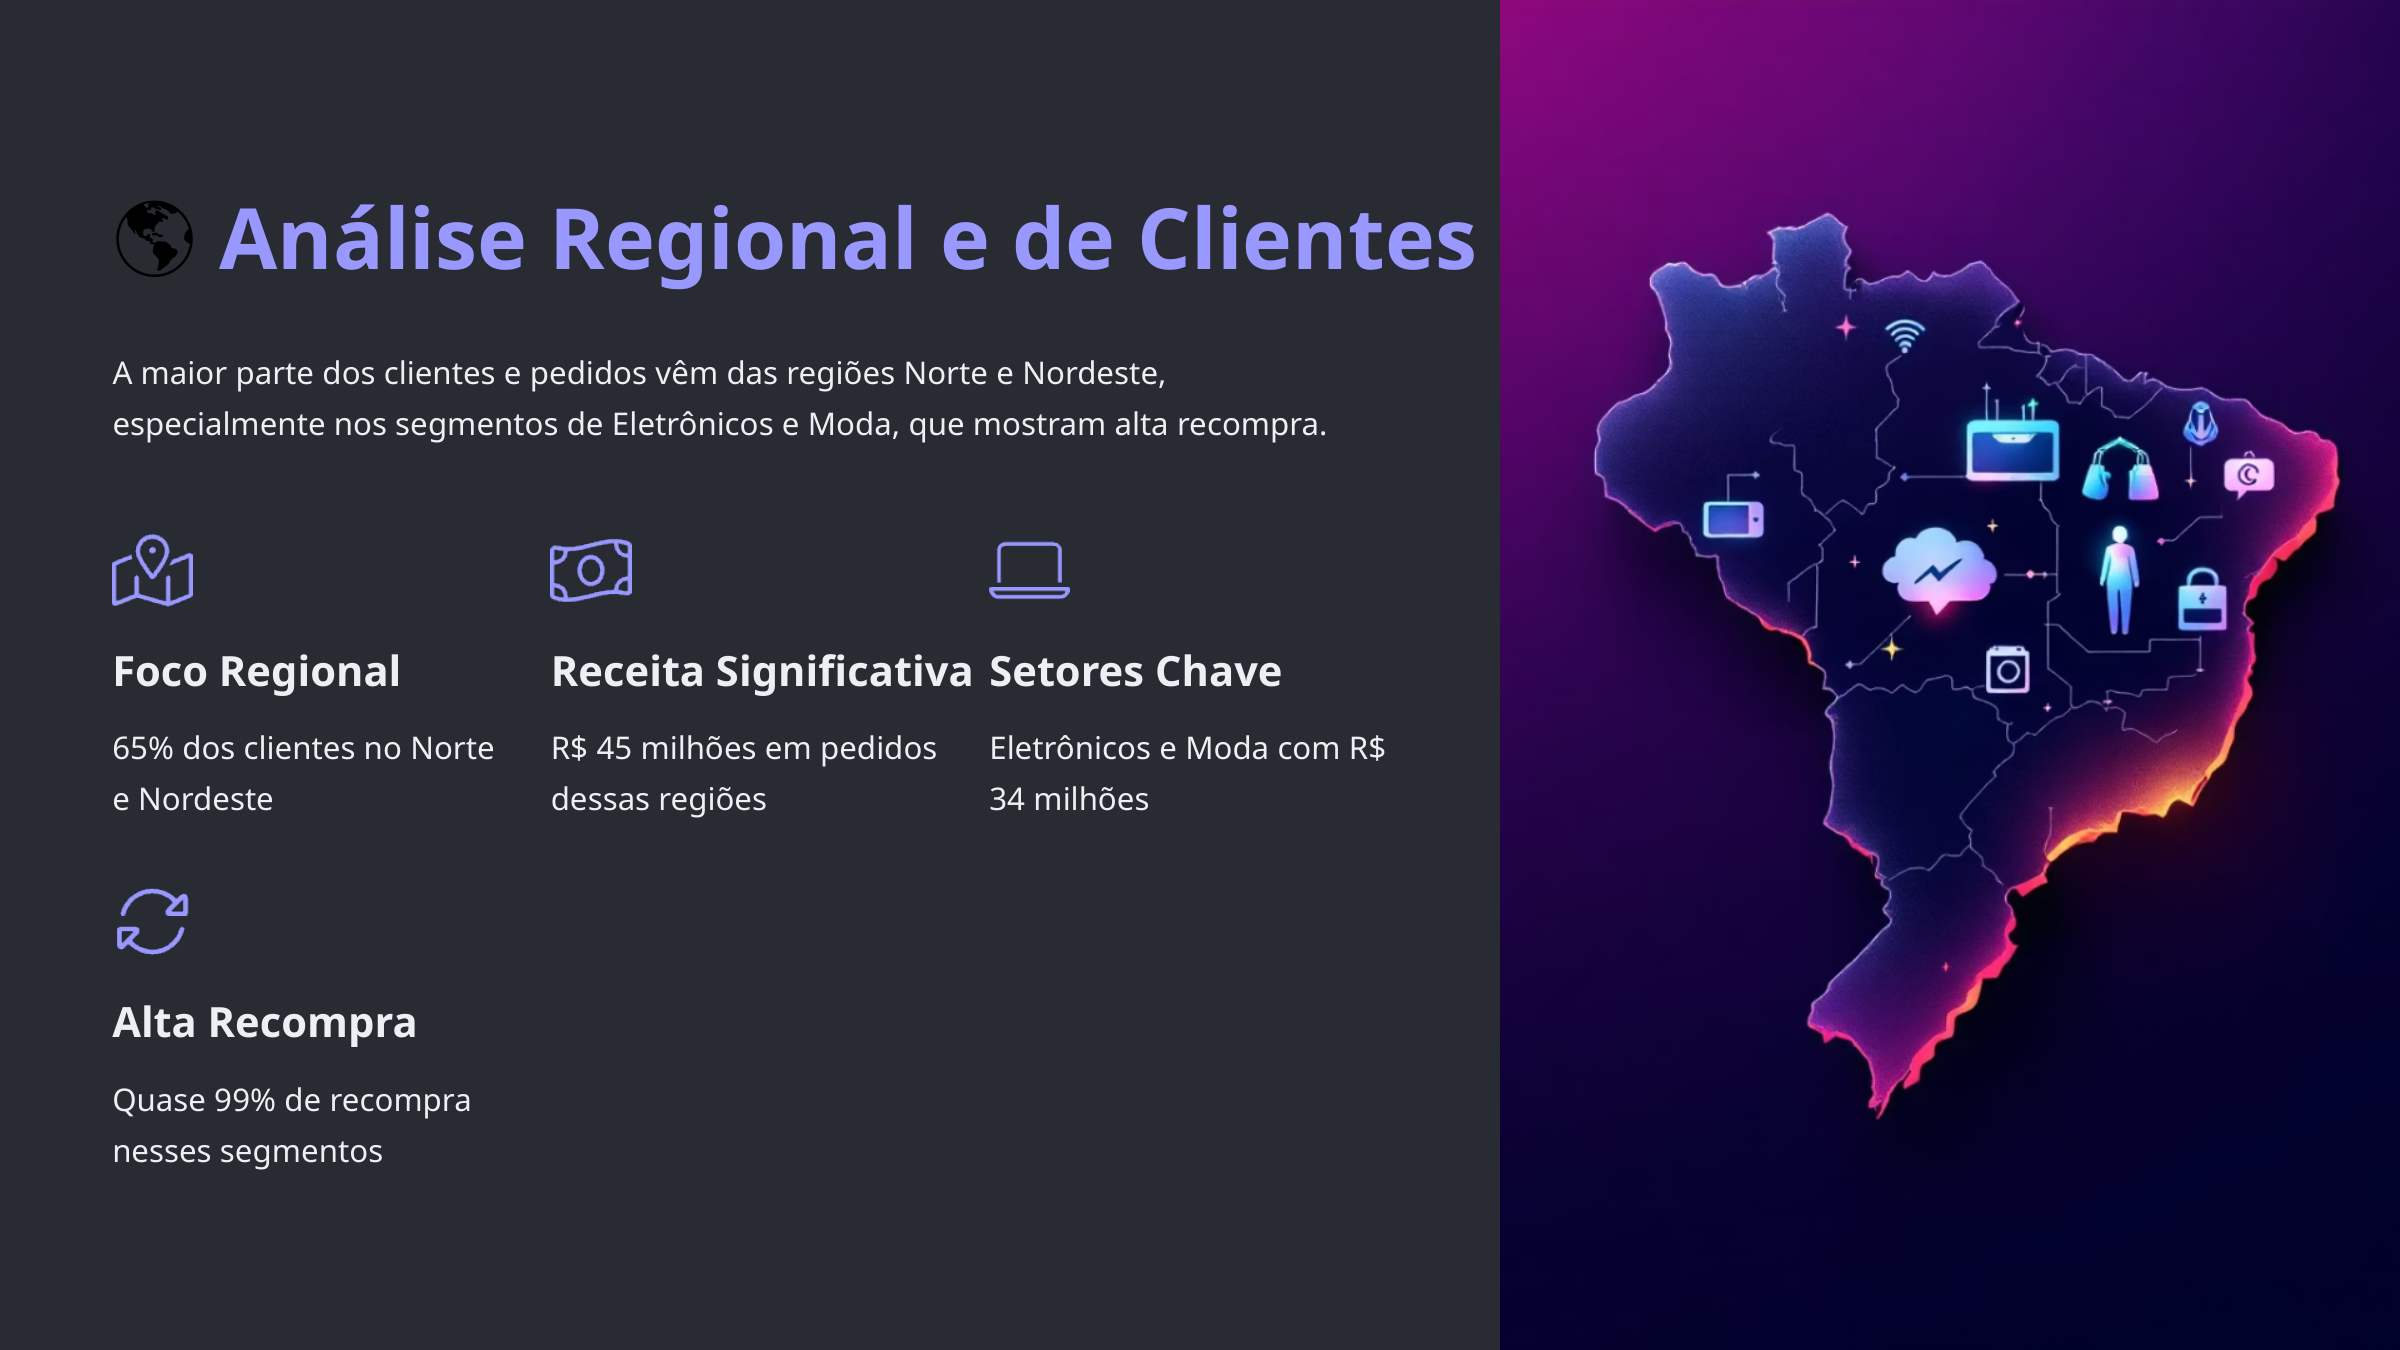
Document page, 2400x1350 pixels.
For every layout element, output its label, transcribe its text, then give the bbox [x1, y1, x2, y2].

text_box Foco Regional [112, 642, 511, 696]
text_box Quase 99% de recompra nesses segmentos [112, 1066, 511, 1169]
text_box A maior parte dos clientes e pedidos vêm das regiões Norte e Nordeste, especialmente nos segmentos de Eletrônicos e Moda, que mostram alta recompra. [112, 339, 1388, 494]
text_box Eletrônicos e Moda com R$ 34 milhões [989, 714, 1388, 818]
text_box 🌎 Análise Regional e de Clientes [112, 180, 1351, 292]
picture [989, 530, 1070, 611]
text_box Setores Chave [989, 642, 1388, 696]
text_box Alta Recompra [112, 994, 511, 1047]
text_box Receita Significativa [550, 642, 950, 696]
picture [112, 881, 193, 962]
picture [1499, 0, 2400, 1350]
picture [112, 530, 193, 611]
text_box R$ 45 milhões em pedidos dessas regiões [550, 714, 950, 818]
picture [550, 530, 632, 611]
text_box 65% dos clientes no Norte e Nordeste [112, 714, 511, 818]
